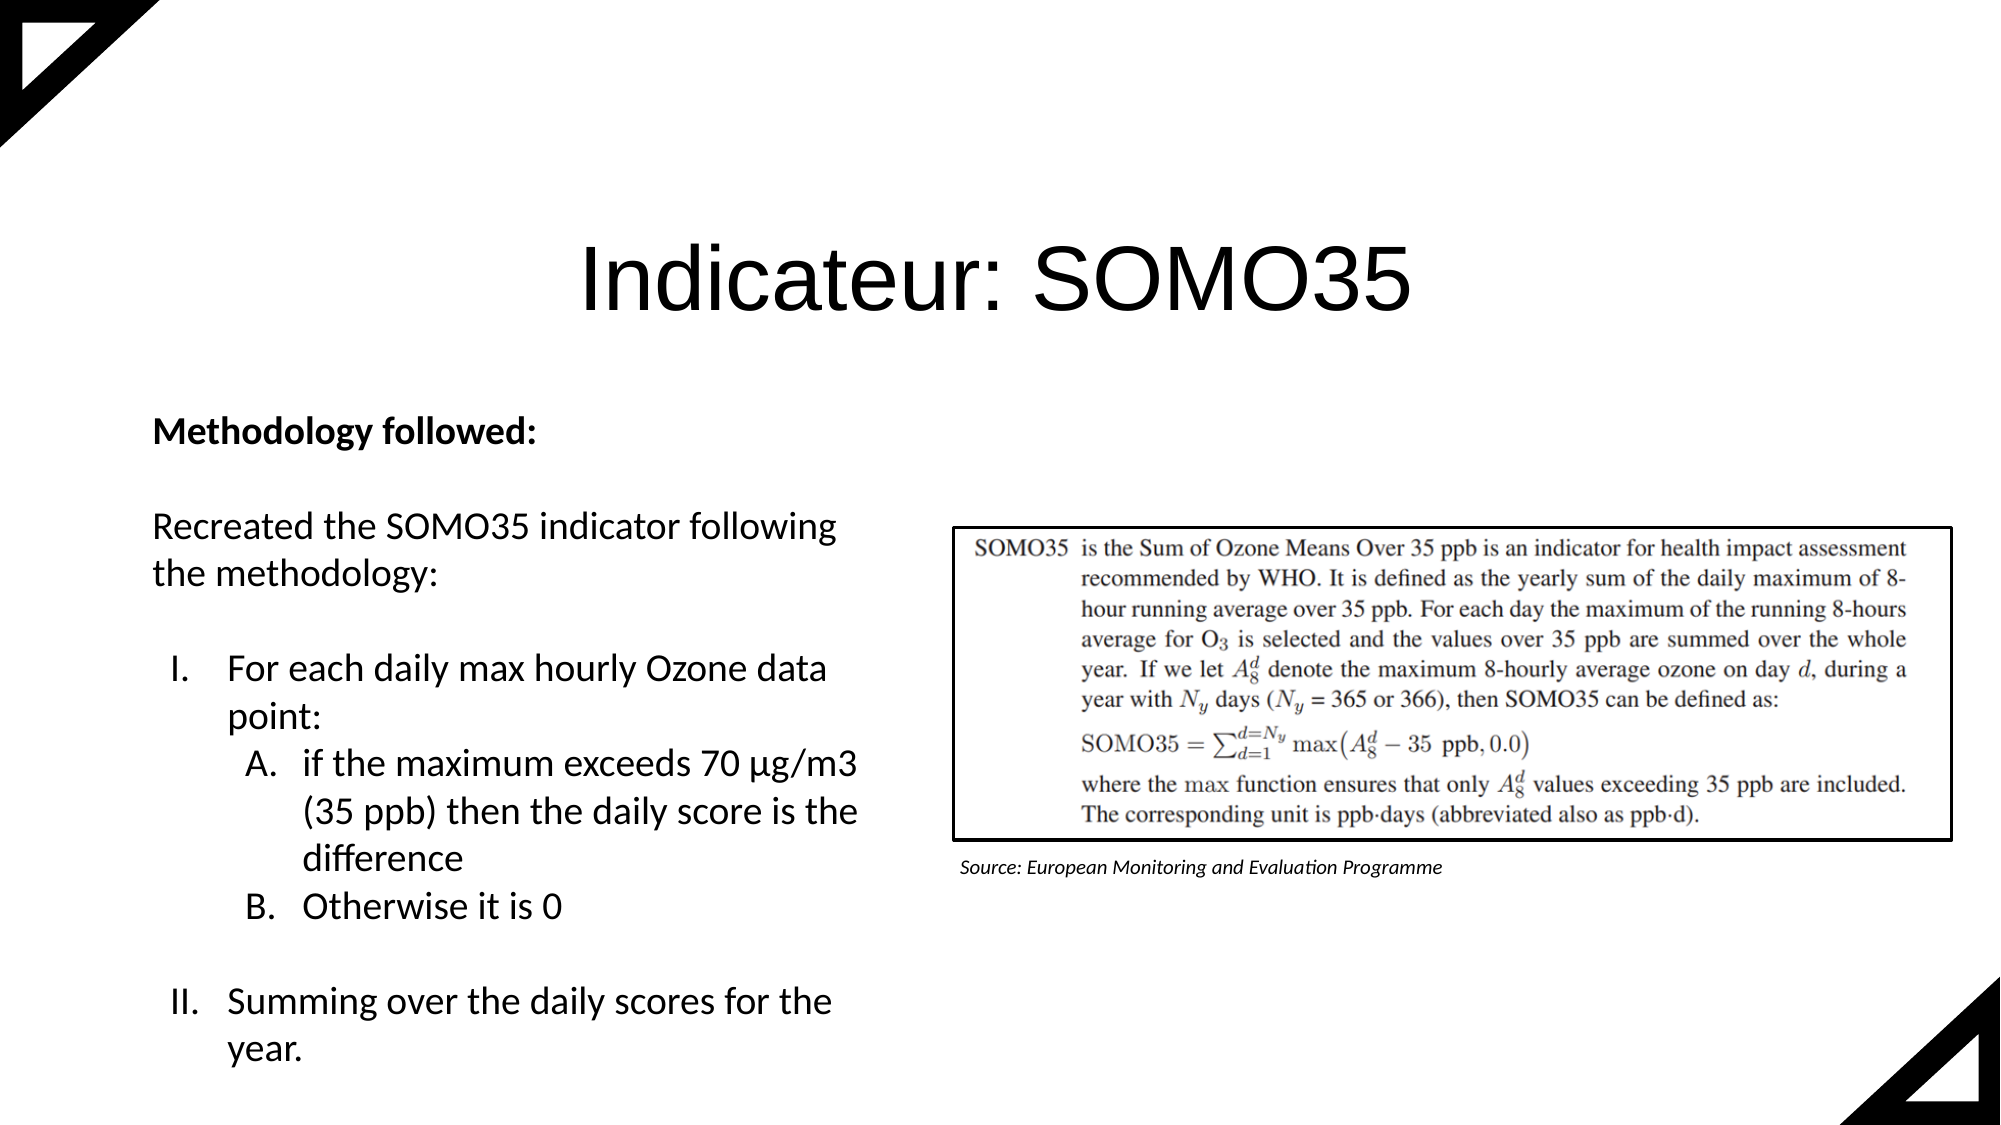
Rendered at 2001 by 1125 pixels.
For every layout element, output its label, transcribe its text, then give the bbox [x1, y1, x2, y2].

text_box Source: European Monitoring and Evaluation Programme [945, 838, 1477, 949]
text_box [21, 21, 99, 93]
text_box [0, 0, 159, 147]
text_box [1841, 978, 2000, 1125]
title Indicateur: SOMO35 [137, 172, 1881, 390]
picture [955, 529, 1951, 839]
text_box [1902, 1031, 1980, 1103]
text_box Methodology followed: Recreated the SOMO35 indicator following the methodology: For each daily max hourly Ozone data point: if the maximum exceeds 70 µg/m3 (35 ppb) then the daily score is the difference Otherwise it is 0 Summing over the daily scores for the year. [137, 389, 880, 933]
